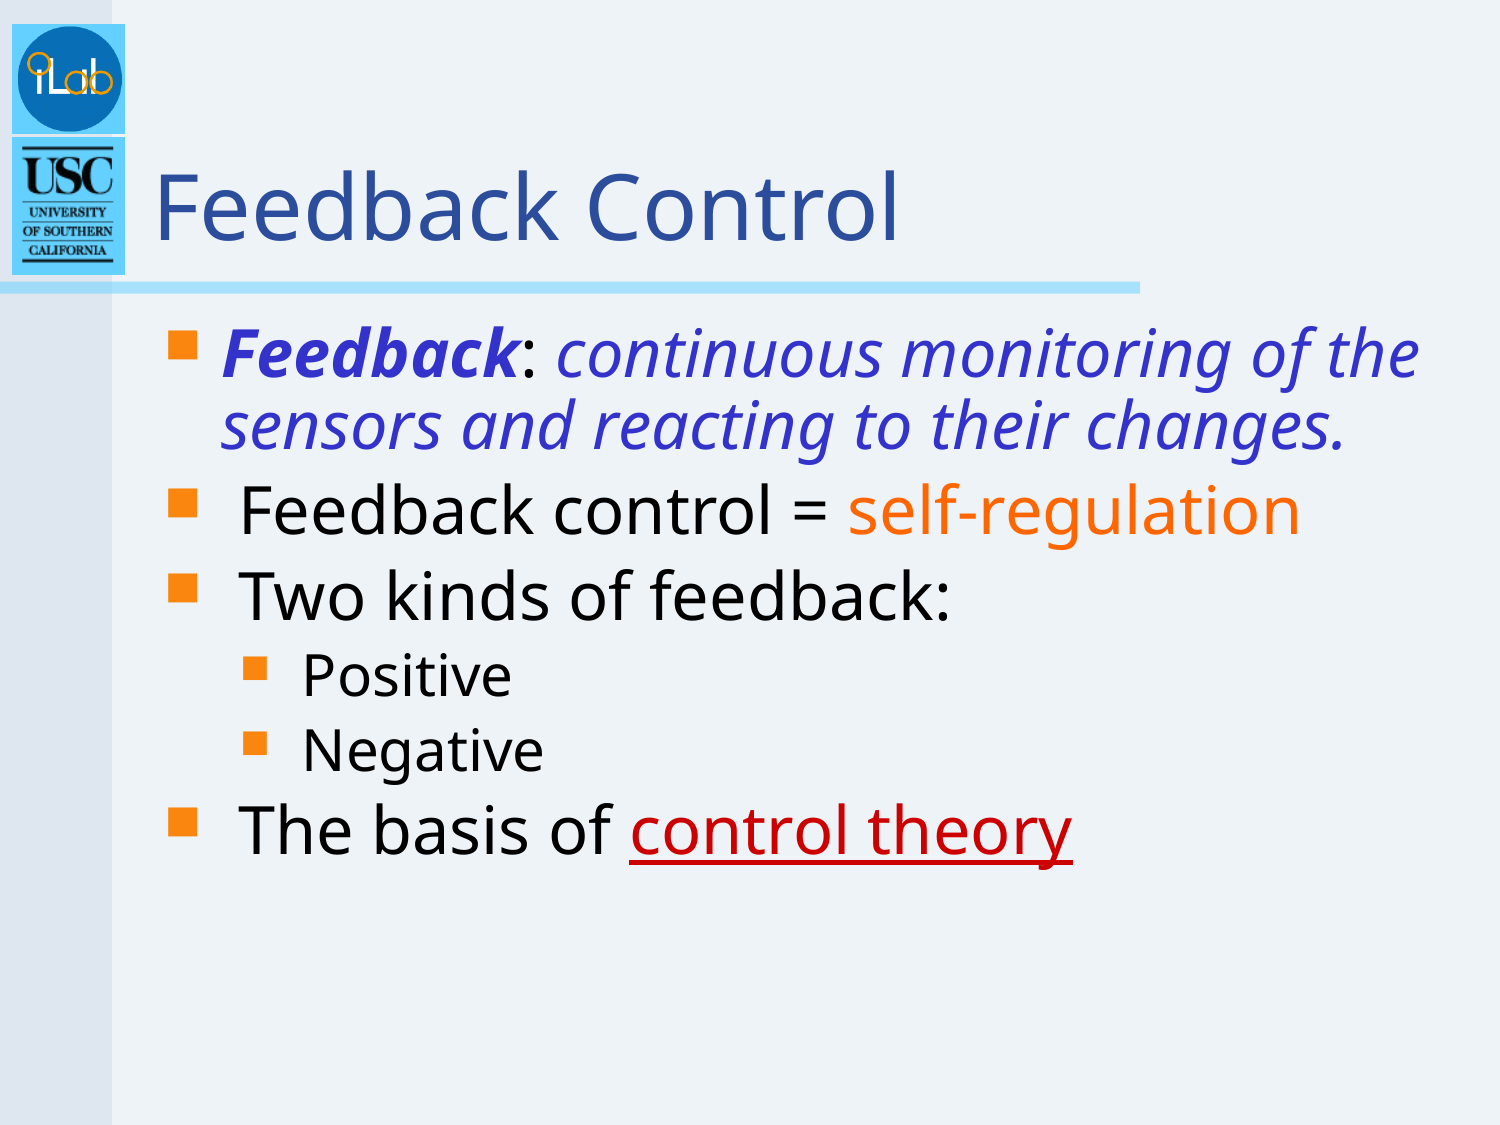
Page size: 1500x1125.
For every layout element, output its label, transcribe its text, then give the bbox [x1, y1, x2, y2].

title Feedback Control [137, 141, 1476, 267]
picture [12, 137, 125, 275]
list Feedback: continuous monitoring of the sensors and reacting to their changes. Feedback control = self-regulation Two kinds of feedback: Positive Negative The basis of control theory [149, 312, 1481, 1001]
picture [12, 24, 125, 134]
